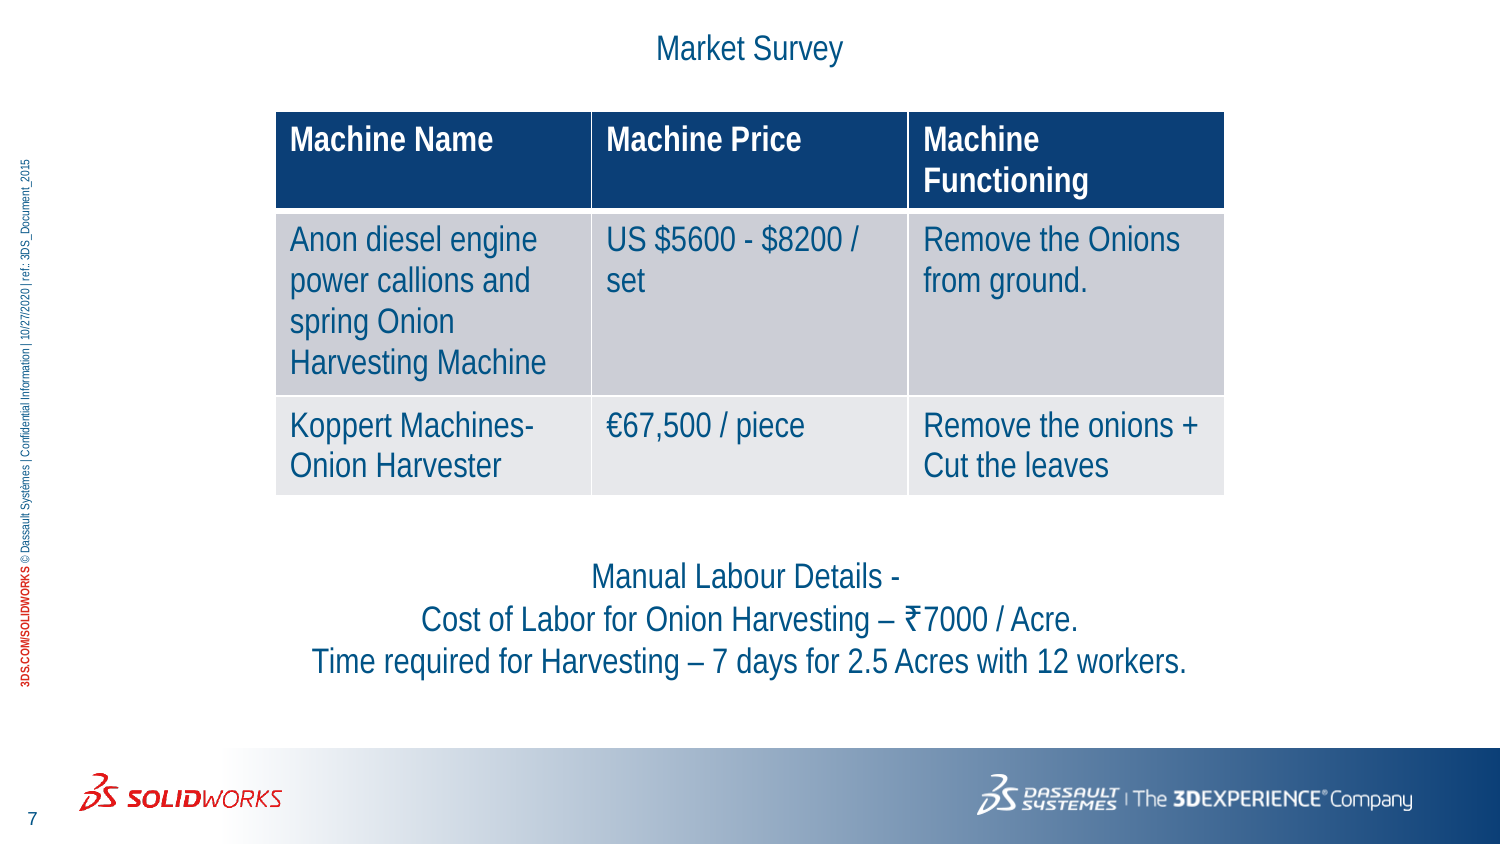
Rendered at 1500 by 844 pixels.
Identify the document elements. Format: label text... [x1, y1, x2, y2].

picture [977, 774, 1412, 815]
table_cell Remove the onions + Cut the leaves [909, 397, 1224, 495]
table_header Machine Functioning [909, 112, 1224, 208]
table_cell €67,500 / piece [592, 397, 907, 495]
text_box Manual Labour Details - Cost of Labor for Onion Harvesting – ₹7000 / Acre. Time required for Harvesting – 7 days for 2.5 Acres with 12 workers. [0, 545, 1500, 731]
table_header Machine Name [276, 112, 591, 208]
text_box Market Survey [0, 17, 1500, 75]
table_cell Remove the Onions from ground. [909, 214, 1224, 395]
table_cell Anon diesel engine power callions and spring Onion Harvesting Machine [276, 214, 591, 395]
table_header Machine Price [592, 112, 907, 208]
table_cell Koppert Machines- Onion Harvester [276, 397, 591, 495]
picture [79, 773, 282, 811]
table_cell US $5600 - $8200 / set [592, 214, 907, 395]
